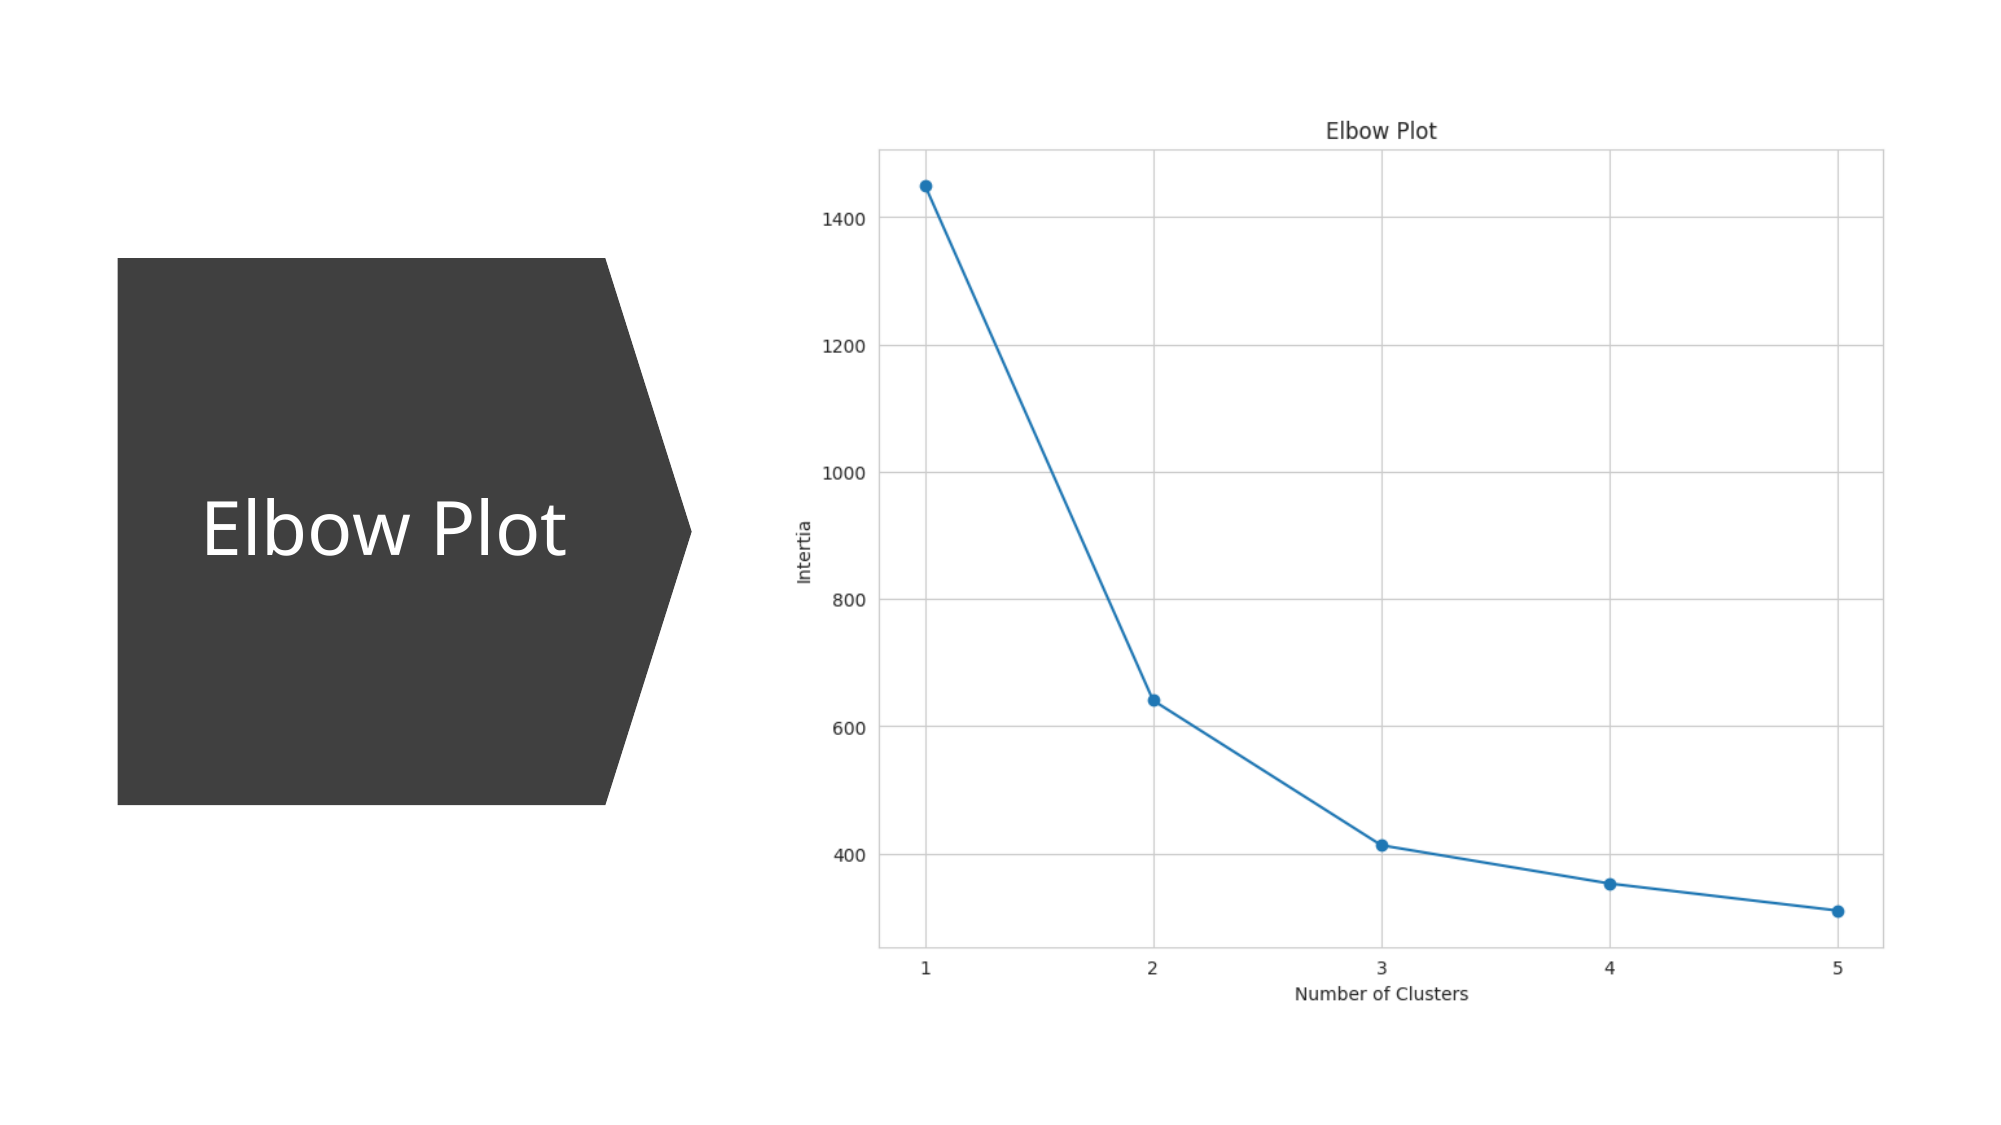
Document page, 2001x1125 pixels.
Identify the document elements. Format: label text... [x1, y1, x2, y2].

title Elbow Plot [168, 322, 601, 741]
text_box [116, 257, 693, 807]
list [783, 108, 1896, 1016]
